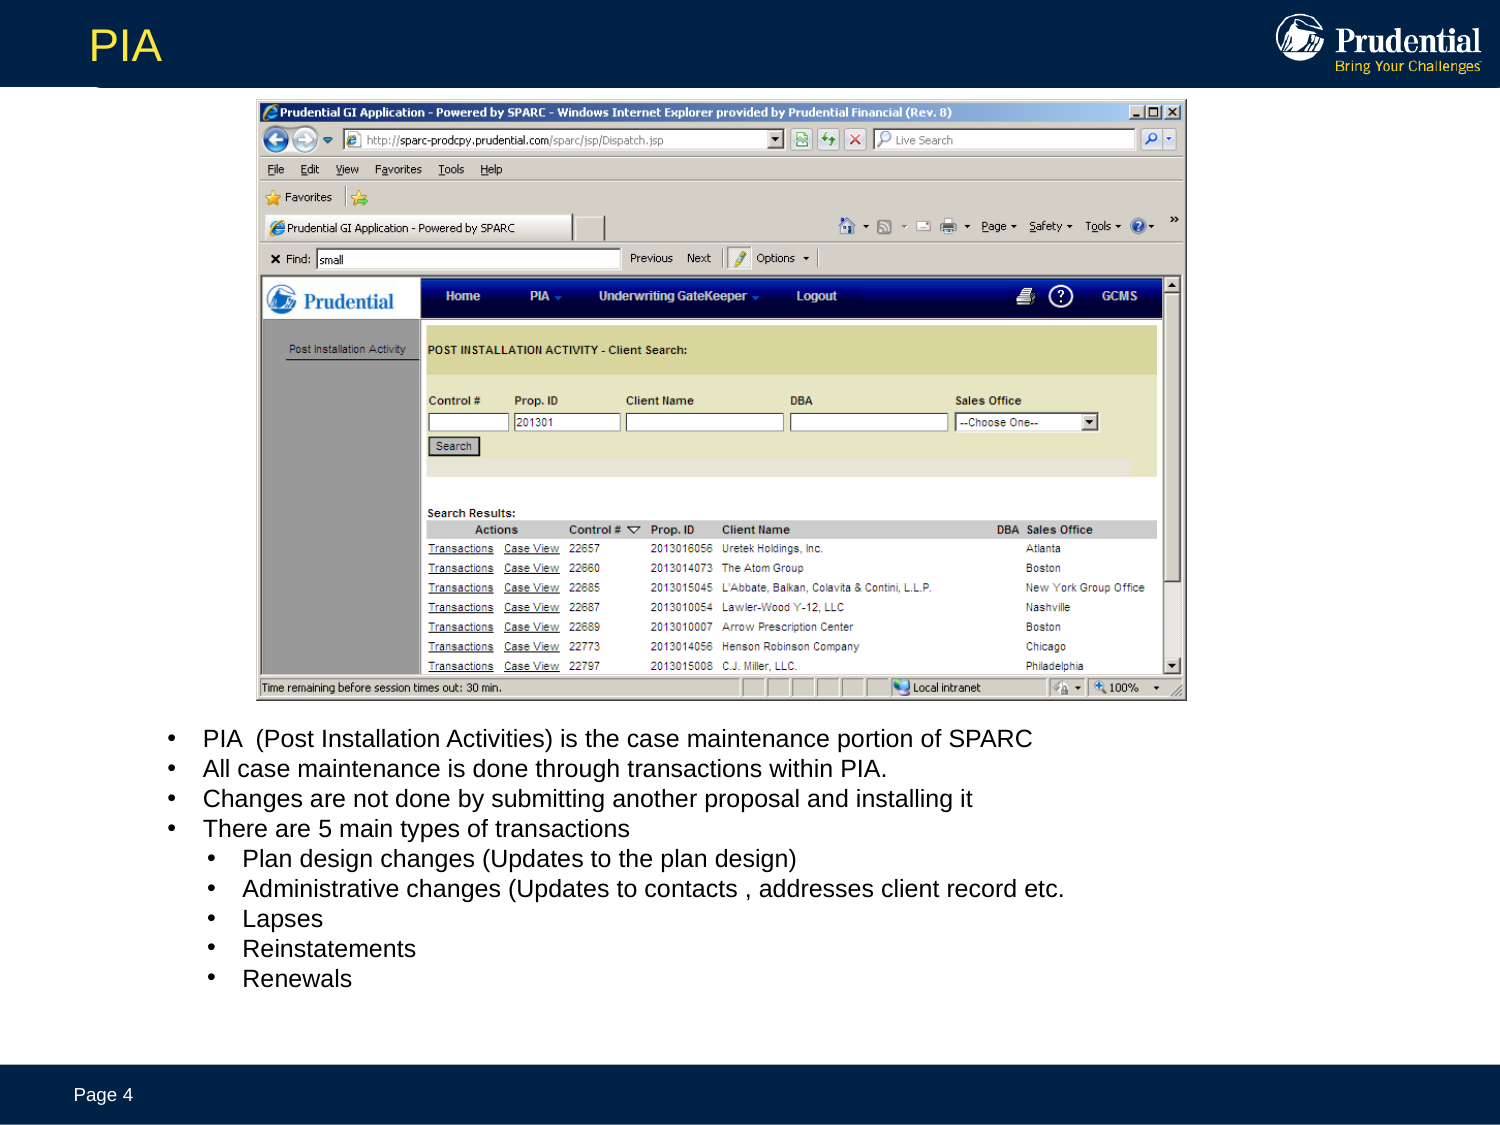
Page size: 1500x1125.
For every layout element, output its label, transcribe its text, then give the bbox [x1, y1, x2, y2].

slide_number Page 4 [49, 1071, 251, 1125]
picture [160, 0, 1500, 88]
picture [256, 98, 1187, 702]
text_box PIA (Post Installation Activities) is the case maintenance portion of SPARC All case maintenance is done through transactions within PIA. Changes are not done by submitting another proposal and installing it There are 5 main types of transactions Plan design changes (Updates to the plan design) Administrative changes (Updates to contacts , addresses client record etc. Lapses Reinstatements Renewals [152, 715, 1082, 1000]
title PIA [75, 9, 1425, 99]
